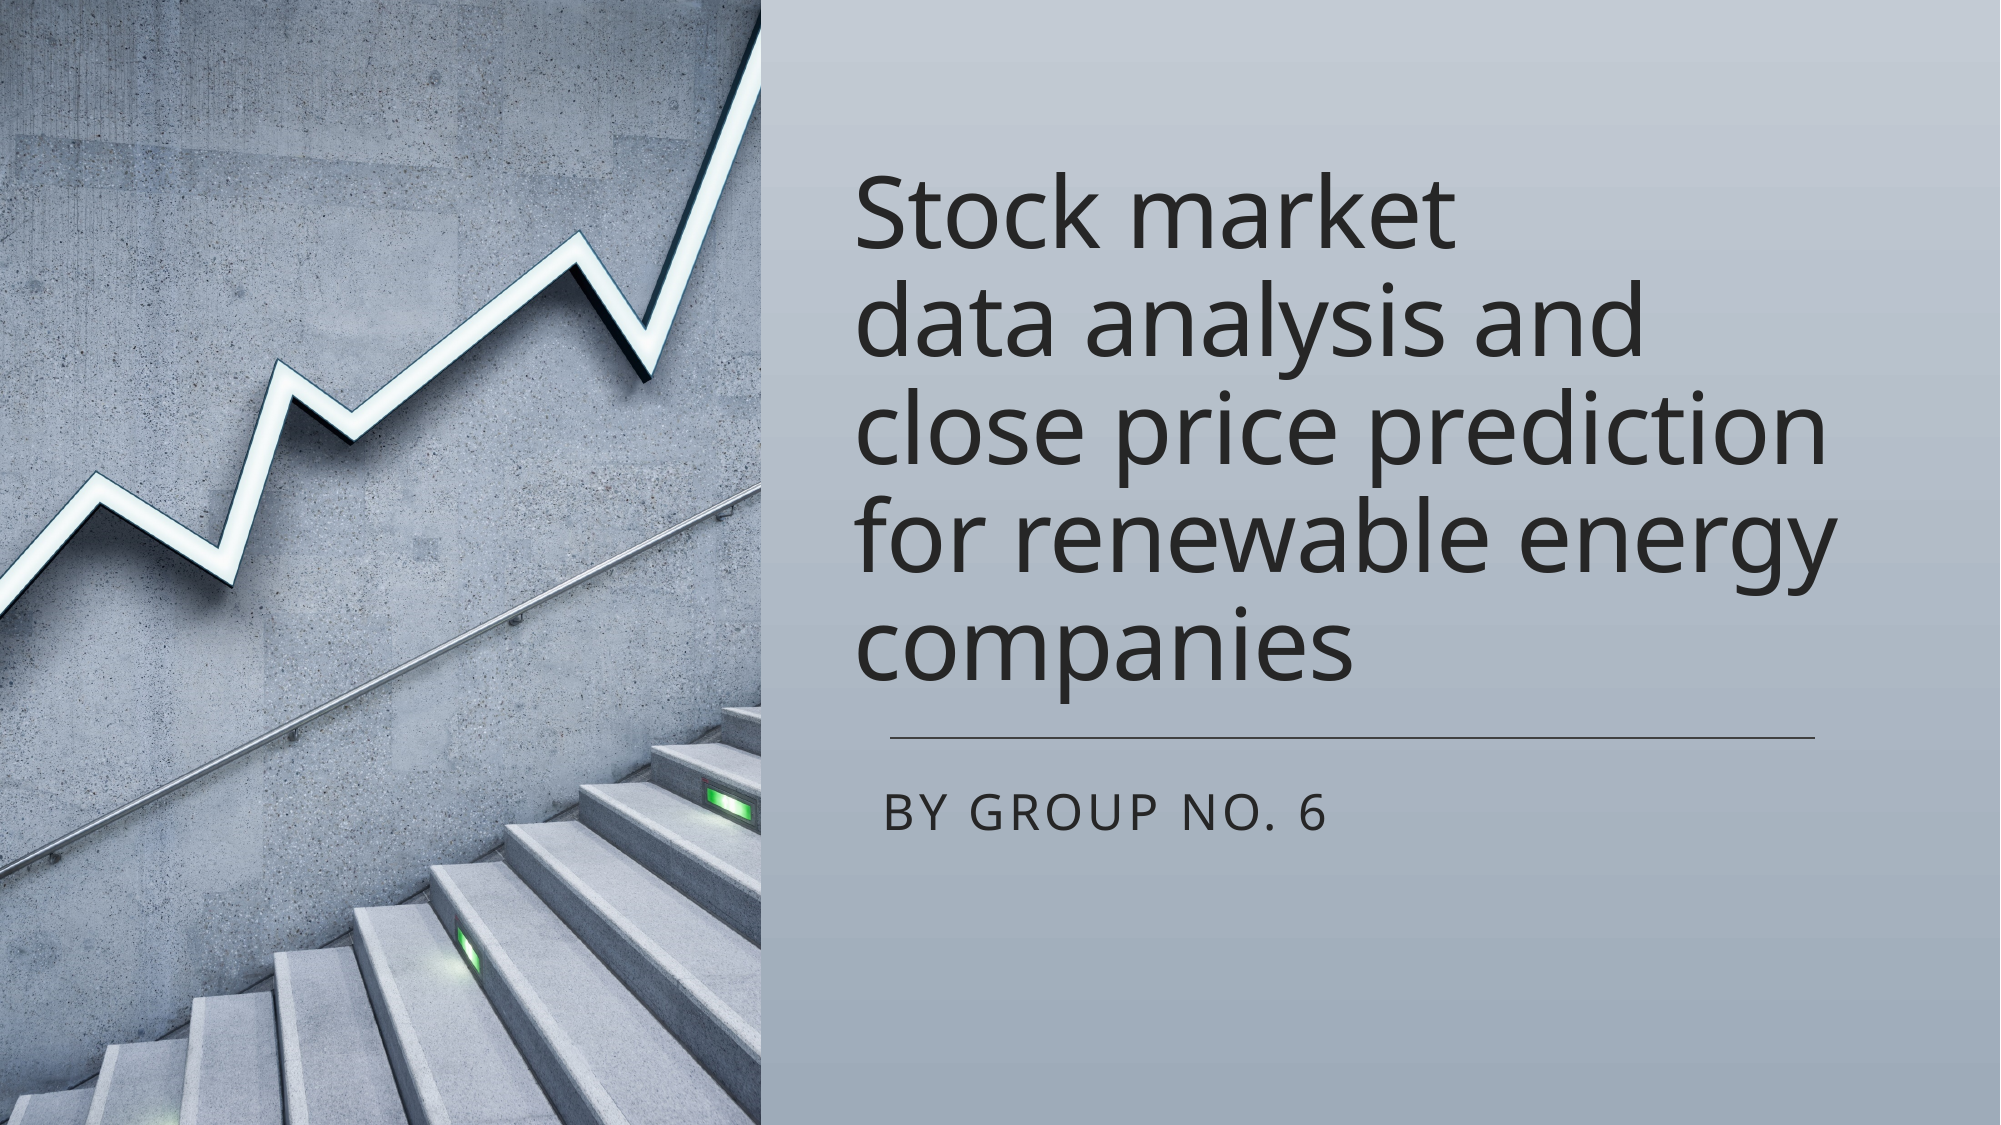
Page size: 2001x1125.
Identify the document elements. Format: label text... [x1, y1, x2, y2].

text_box [768, 0, 2000, 1125]
subtitle By Group no. 6 [867, 766, 1897, 935]
title Stock market data analysis and close price prediction for renewable energy companies [838, 61, 1867, 710]
picture [0, 0, 761, 1125]
